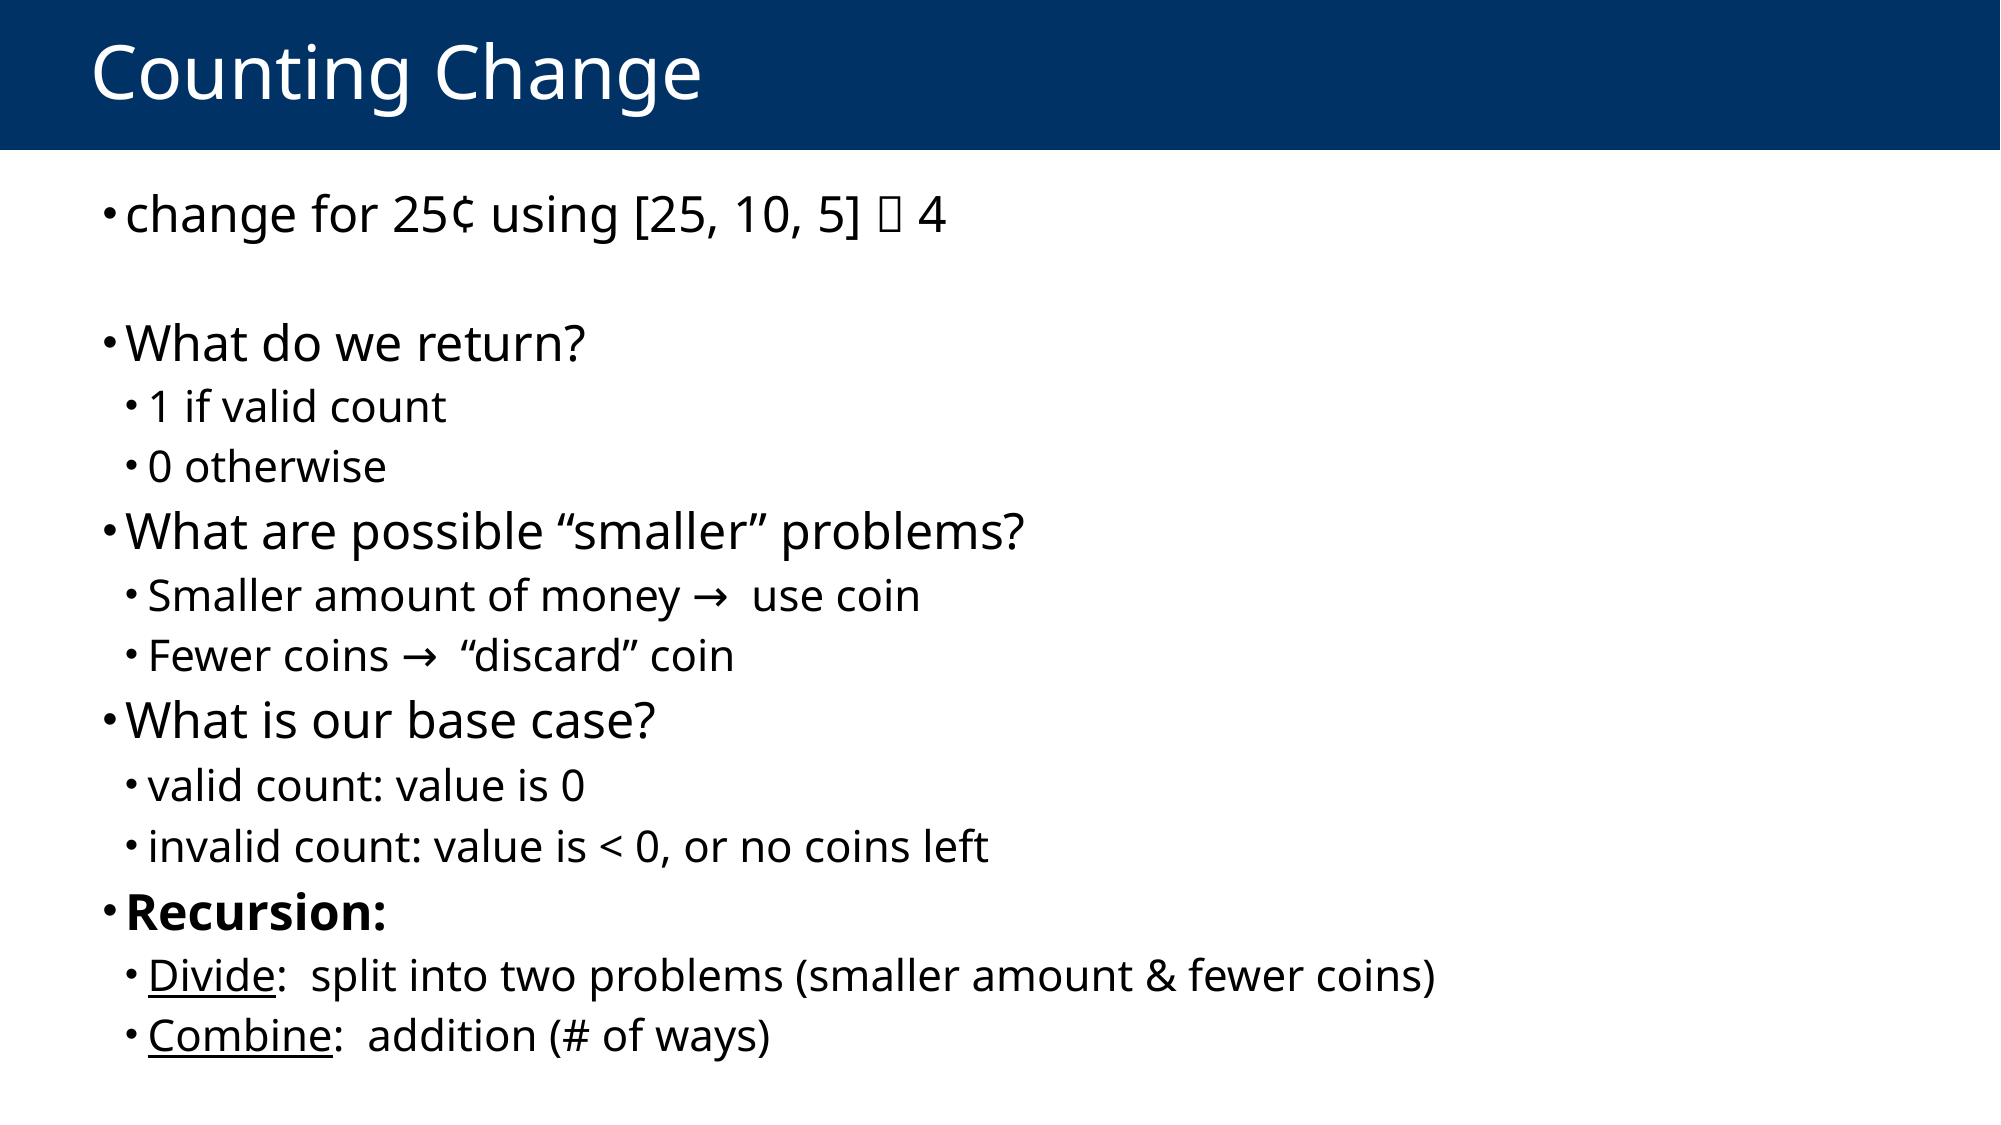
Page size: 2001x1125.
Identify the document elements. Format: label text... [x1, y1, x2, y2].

list change for 25¢ using [25, 10, 5]  4 What do we return? 1 if valid count 0 otherwise What are possible “smaller” problems? Smaller amount of money → use coin Fewer coins → “discard” coin What is our base case? valid count: value is 0 invalid count: value is < 0, or no coins left Recursion: Divide: split into two problems (smaller amount & fewer coins) Combine: addition (# of ways) [87, 174, 1928, 1038]
title Counting Change [0, 0, 2000, 152]
